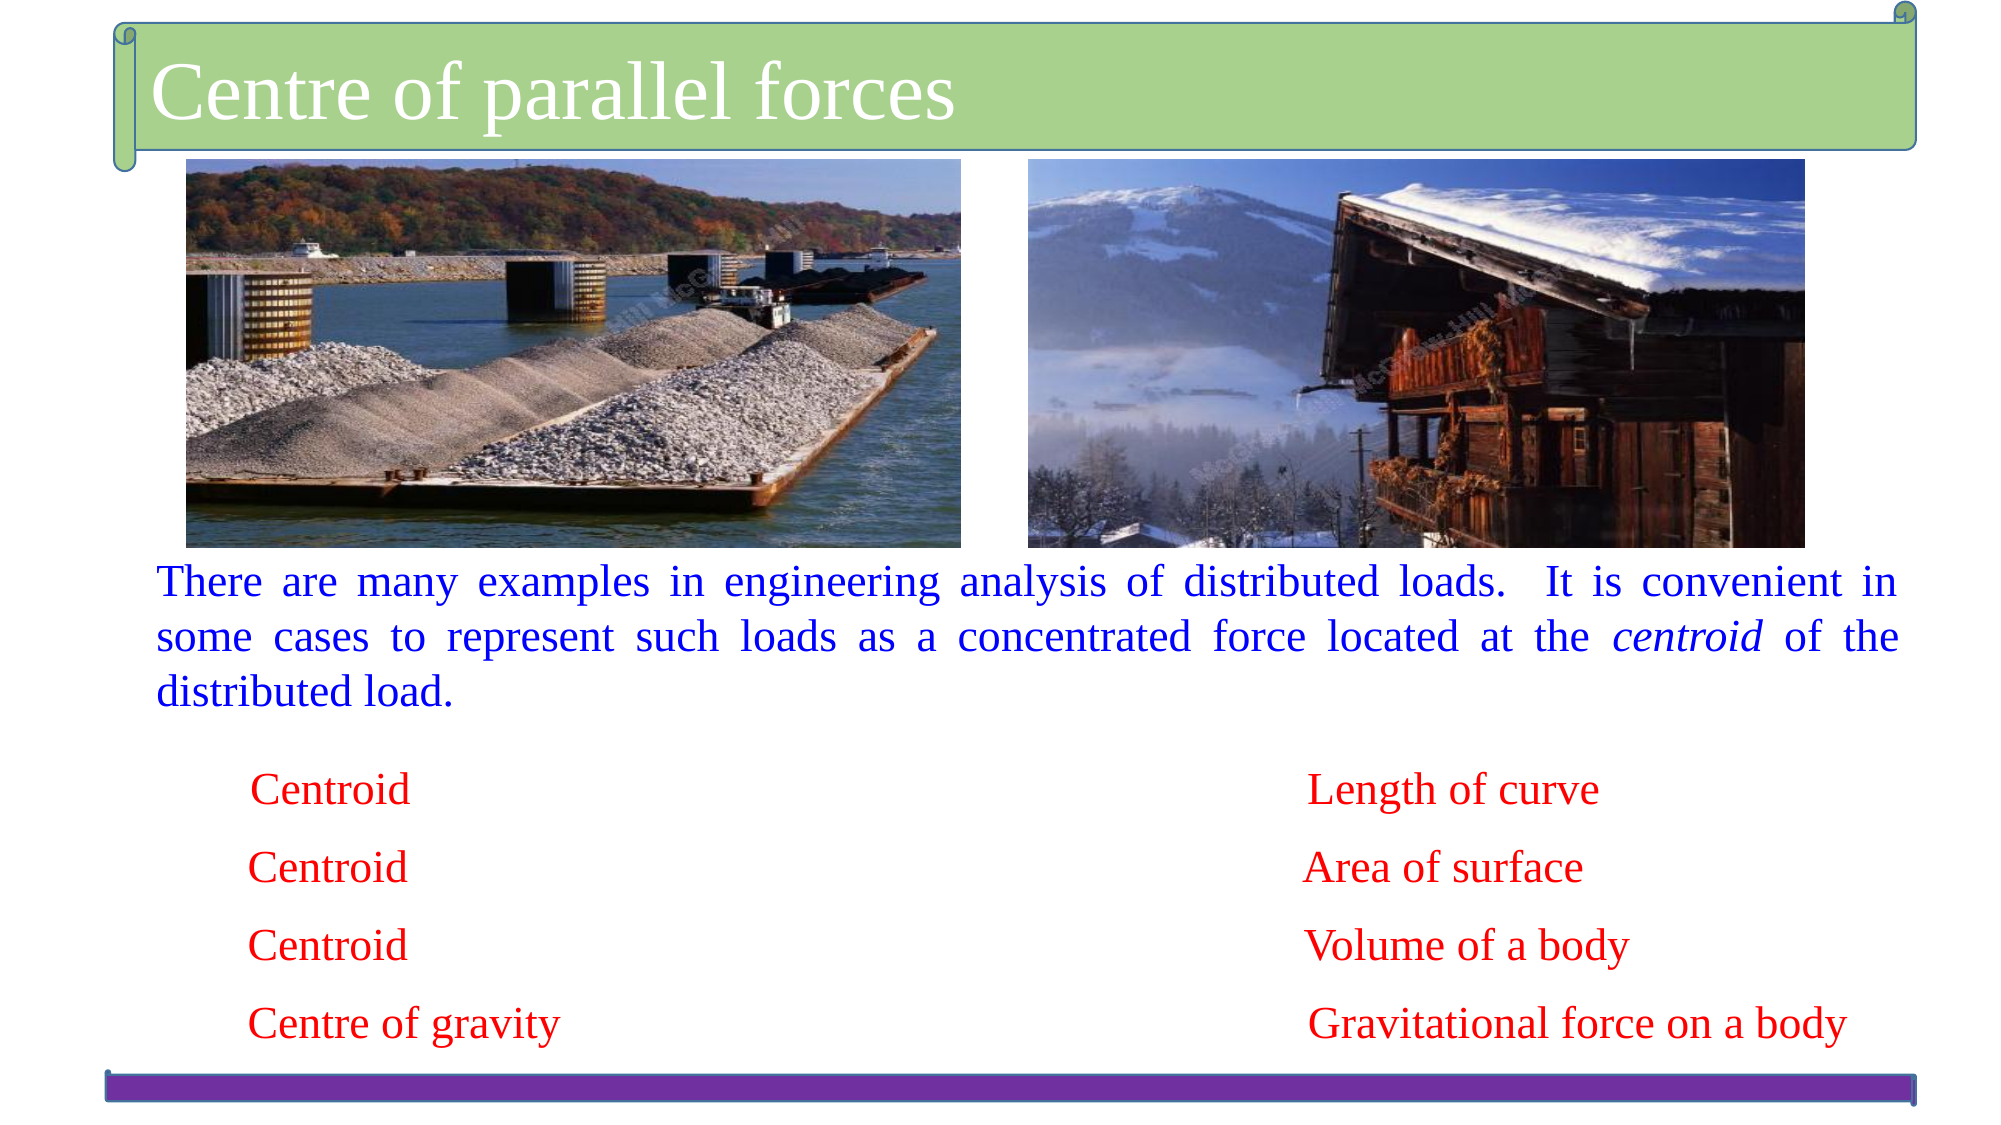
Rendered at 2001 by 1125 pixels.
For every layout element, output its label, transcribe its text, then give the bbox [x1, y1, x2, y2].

text_box There are many examples in engineering analysis of distributed loads. It is convenient in some cases to represent such loads as a concentrated force located at the centroid of the distributed load. [141, 543, 1914, 723]
picture [1028, 159, 1805, 548]
text_box [104, 1069, 1917, 1107]
picture [186, 159, 961, 548]
text_box Centre of parallel forces [113, 0, 1917, 173]
text_box Centroid Length of curve Centroid Area of surface Centroid Volume of a body Centre of gravity Gravitational force on a body [140, 751, 1914, 1055]
